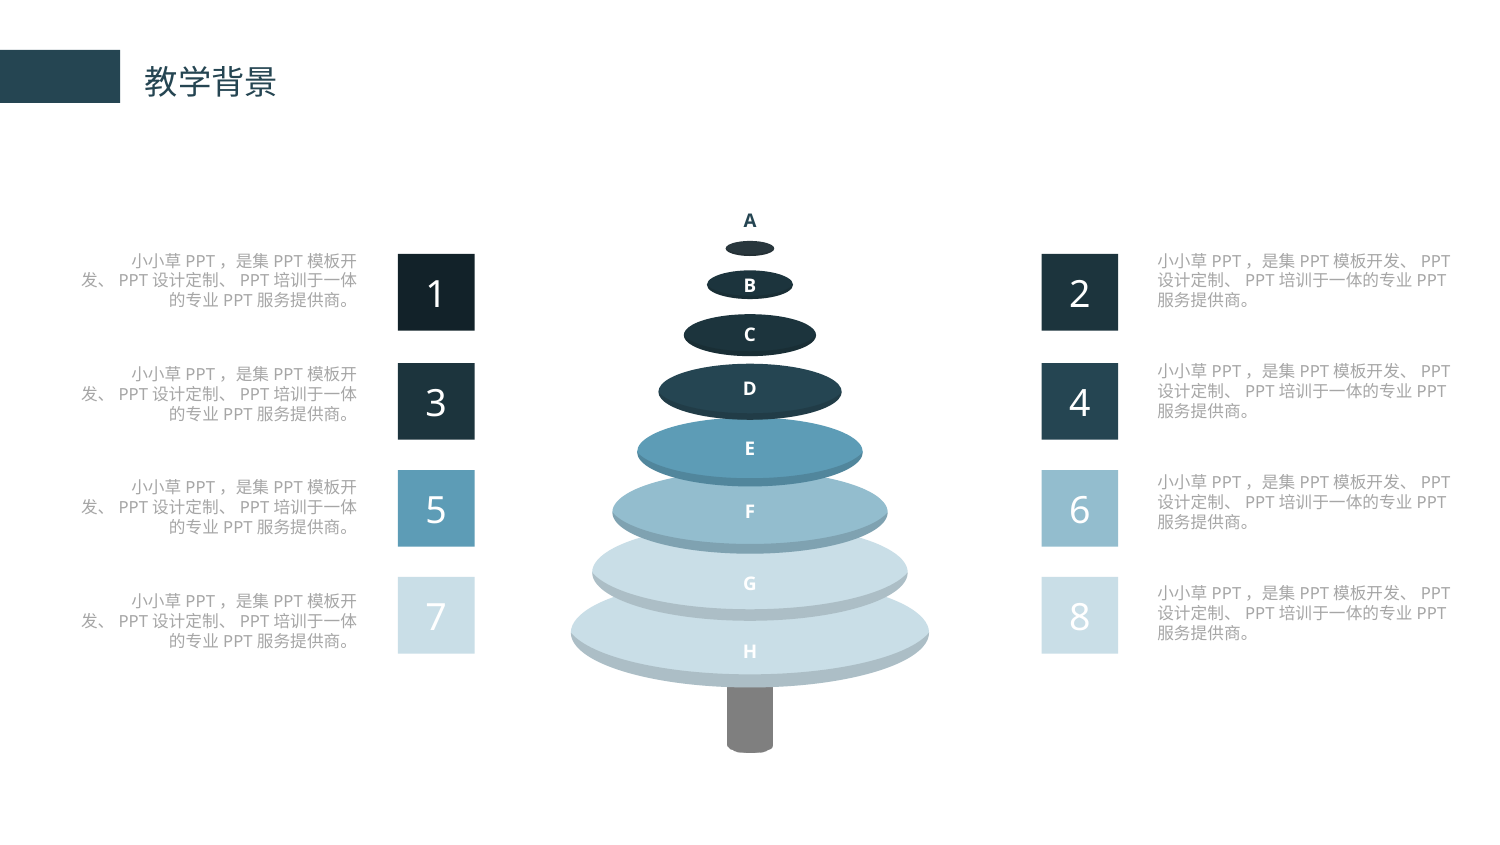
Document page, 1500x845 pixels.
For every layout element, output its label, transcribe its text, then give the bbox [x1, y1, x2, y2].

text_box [570, 208, 930, 688]
text_box 小小草PPT，是集PPT模板开发、PPT设计定制、PPT培训于一体的专业PPT服务提供商。 [60, 358, 369, 430]
text_box 小小草PPT，是集PPT模板开发、PPT设计定制、PPT培训于一体的专业PPT服务提供商。 [1146, 577, 1465, 649]
text_box 3 [397, 363, 475, 440]
text_box 小小草PPT，是集PPT模板开发、PPT设计定制、PPT培训于一体的专业PPT服务提供商。 [60, 585, 369, 657]
text_box 6 [1041, 470, 1119, 547]
text_box 小小草PPT，是集PPT模板开发、PPT设计定制、PPT培训于一体的专业PPT服务提供商。 [1146, 355, 1465, 427]
picture [727, 688, 773, 753]
text_box 小小草PPT，是集PPT模板开发、PPT设计定制、PPT培训于一体的专业PPT服务提供商。 [60, 244, 369, 316]
text_box 7 [397, 576, 475, 654]
text_box 2 [1041, 253, 1119, 331]
text_box 5 [397, 470, 475, 547]
text_box 小小草PPT，是集PPT模板开发、PPT设计定制、PPT培训于一体的专业PPT服务提供商。 [60, 471, 369, 543]
text_box 小小草PPT，是集PPT模板开发、PPT设计定制、PPT培训于一体的专业PPT服务提供商。 [1146, 466, 1465, 538]
text_box 4 [1041, 363, 1119, 440]
text_box 8 [1041, 576, 1119, 654]
text_box 小小草PPT，是集PPT模板开发、PPT设计定制、PPT培训于一体的专业PPT服务提供商。 [1146, 244, 1465, 316]
text_box 1 [397, 253, 475, 331]
